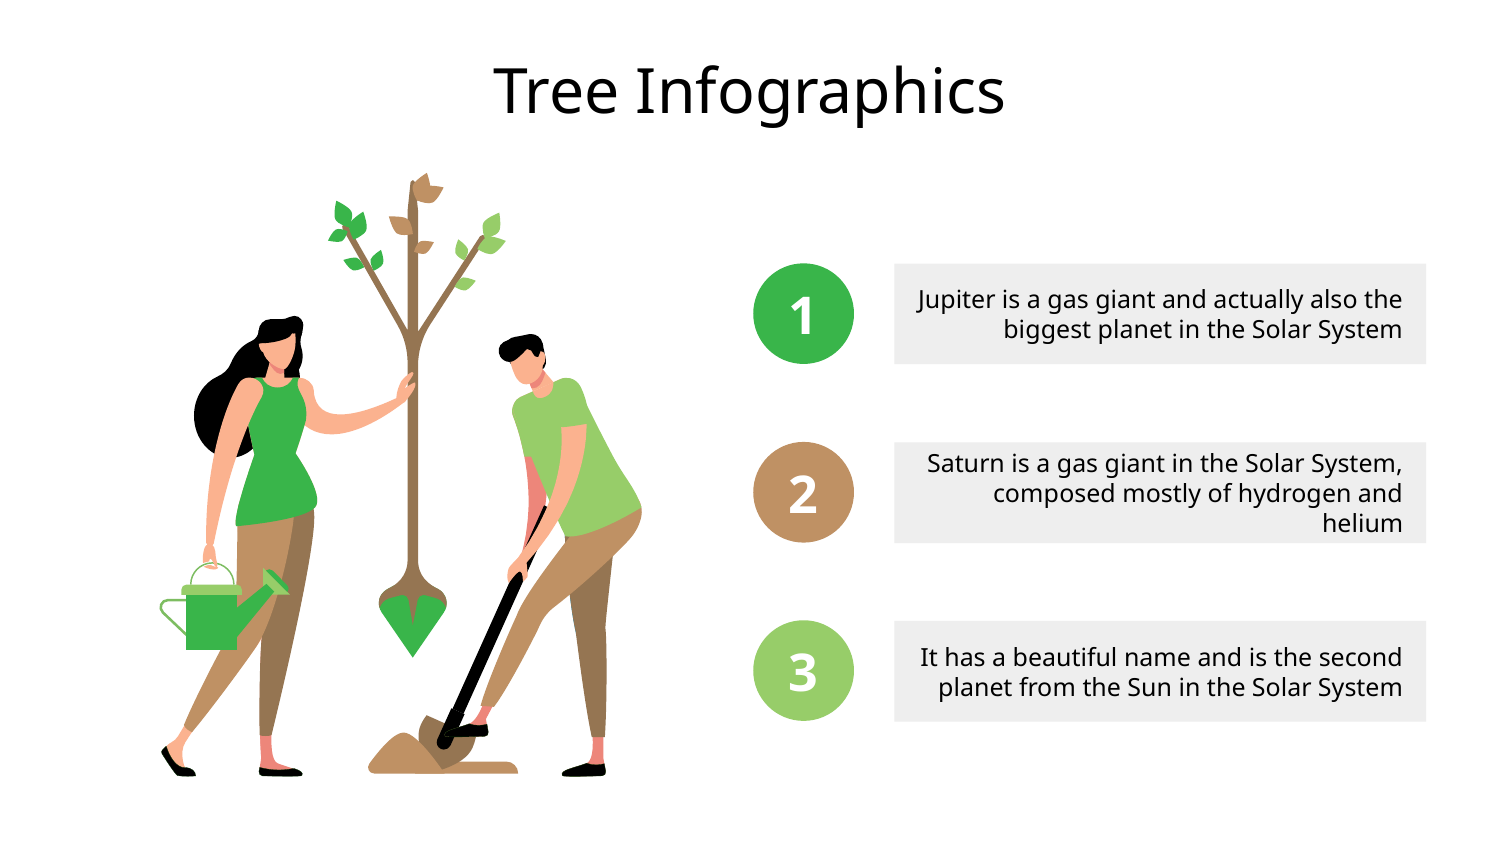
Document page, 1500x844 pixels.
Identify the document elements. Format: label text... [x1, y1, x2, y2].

text_box Jupiter is a gas giant and actually also the biggest planet in the Solar System [894, 263, 1427, 365]
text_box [365, 333, 646, 777]
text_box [157, 315, 418, 777]
text_box 1 [753, 263, 854, 364]
text_box Saturn is a gas giant in the Solar System, composed mostly of hydrogen and helium [894, 442, 1427, 544]
title Tree Infographics [210, 48, 1290, 128]
text_box It has a beautiful name and is the second planet from the Sun in the Solar System [894, 620, 1427, 722]
text_box 2 [753, 441, 854, 543]
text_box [327, 172, 507, 332]
text_box 3 [753, 620, 854, 721]
